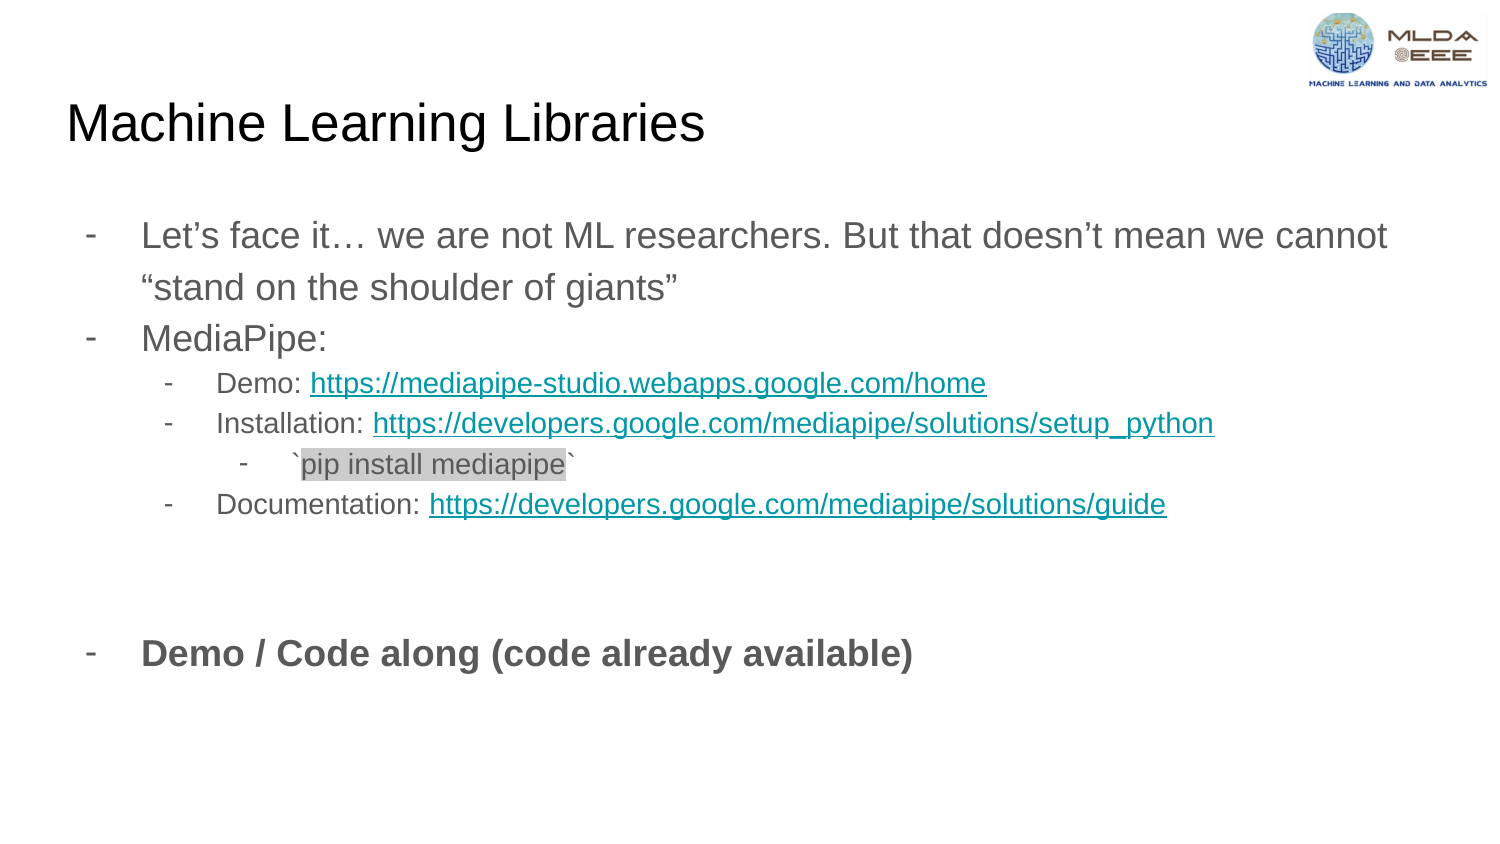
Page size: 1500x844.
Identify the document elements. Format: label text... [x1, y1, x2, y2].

picture [1309, 13, 1488, 88]
title Machine Learning Libraries [51, 72, 1449, 167]
list Let’s face it… we are not ML researchers. But that doesn’t mean we cannot “stand on the shoulder of giants” MediaPipe: Demo: https://mediapipe-studio.webapps.google.com/home Installation: https://developers.google.com/mediapipe/solutions/setup_python `pip install mediapipe` Documentation: https://developers.google.com/mediapipe/solutions/guide Demo / Code along (code already available) [51, 189, 1449, 750]
